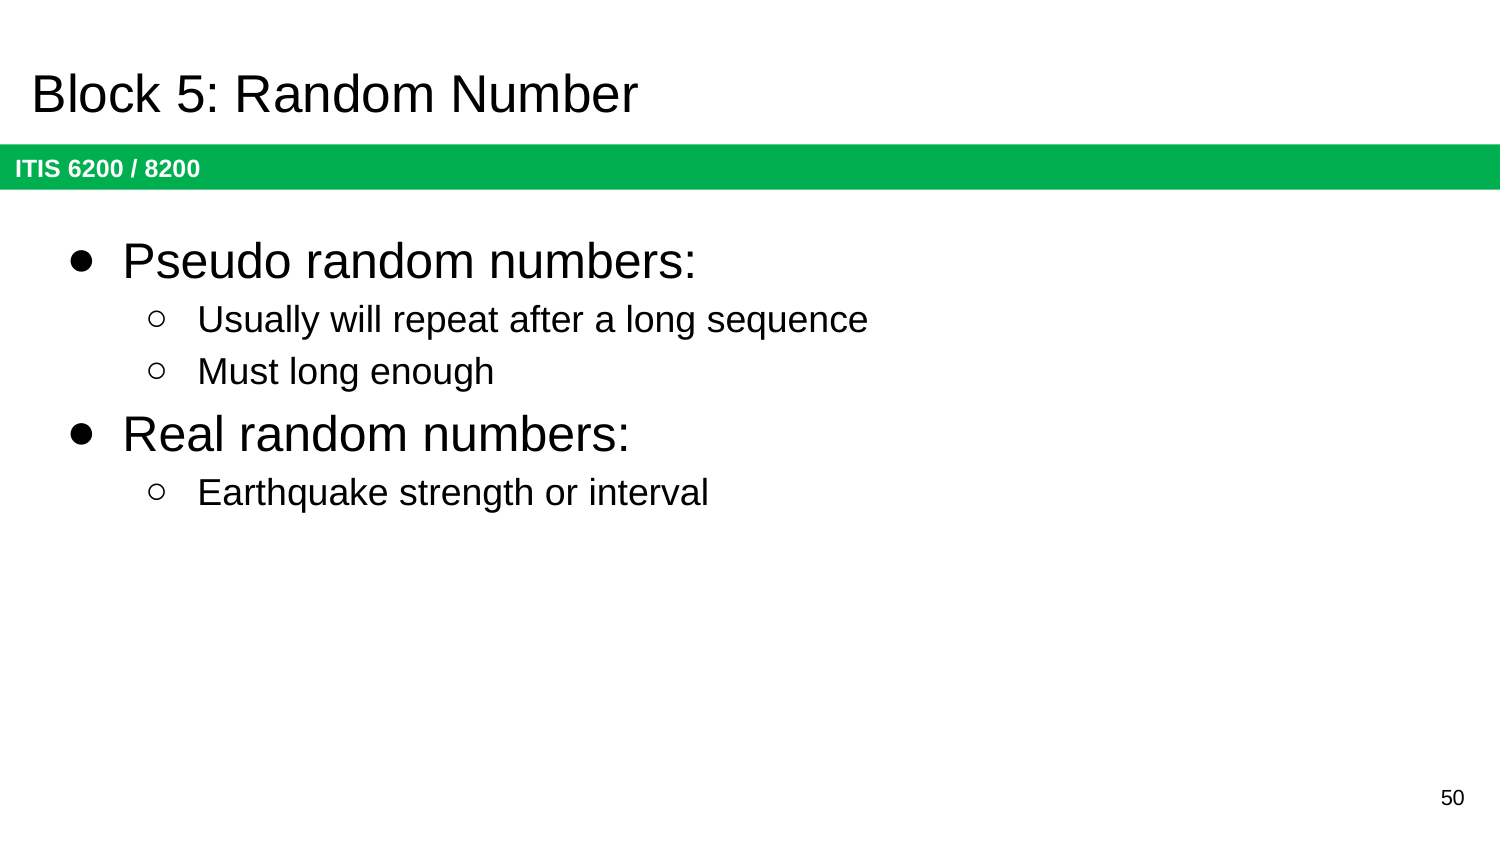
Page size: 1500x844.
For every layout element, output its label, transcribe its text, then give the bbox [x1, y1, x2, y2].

list Pseudo random numbers: Usually will repeat after a long sequence Must long enough Real random numbers: Earthquake strength or interval [32, 204, 1431, 765]
title Block 5: Random Number [16, 44, 1415, 139]
slide_number 50 [1389, 764, 1480, 830]
